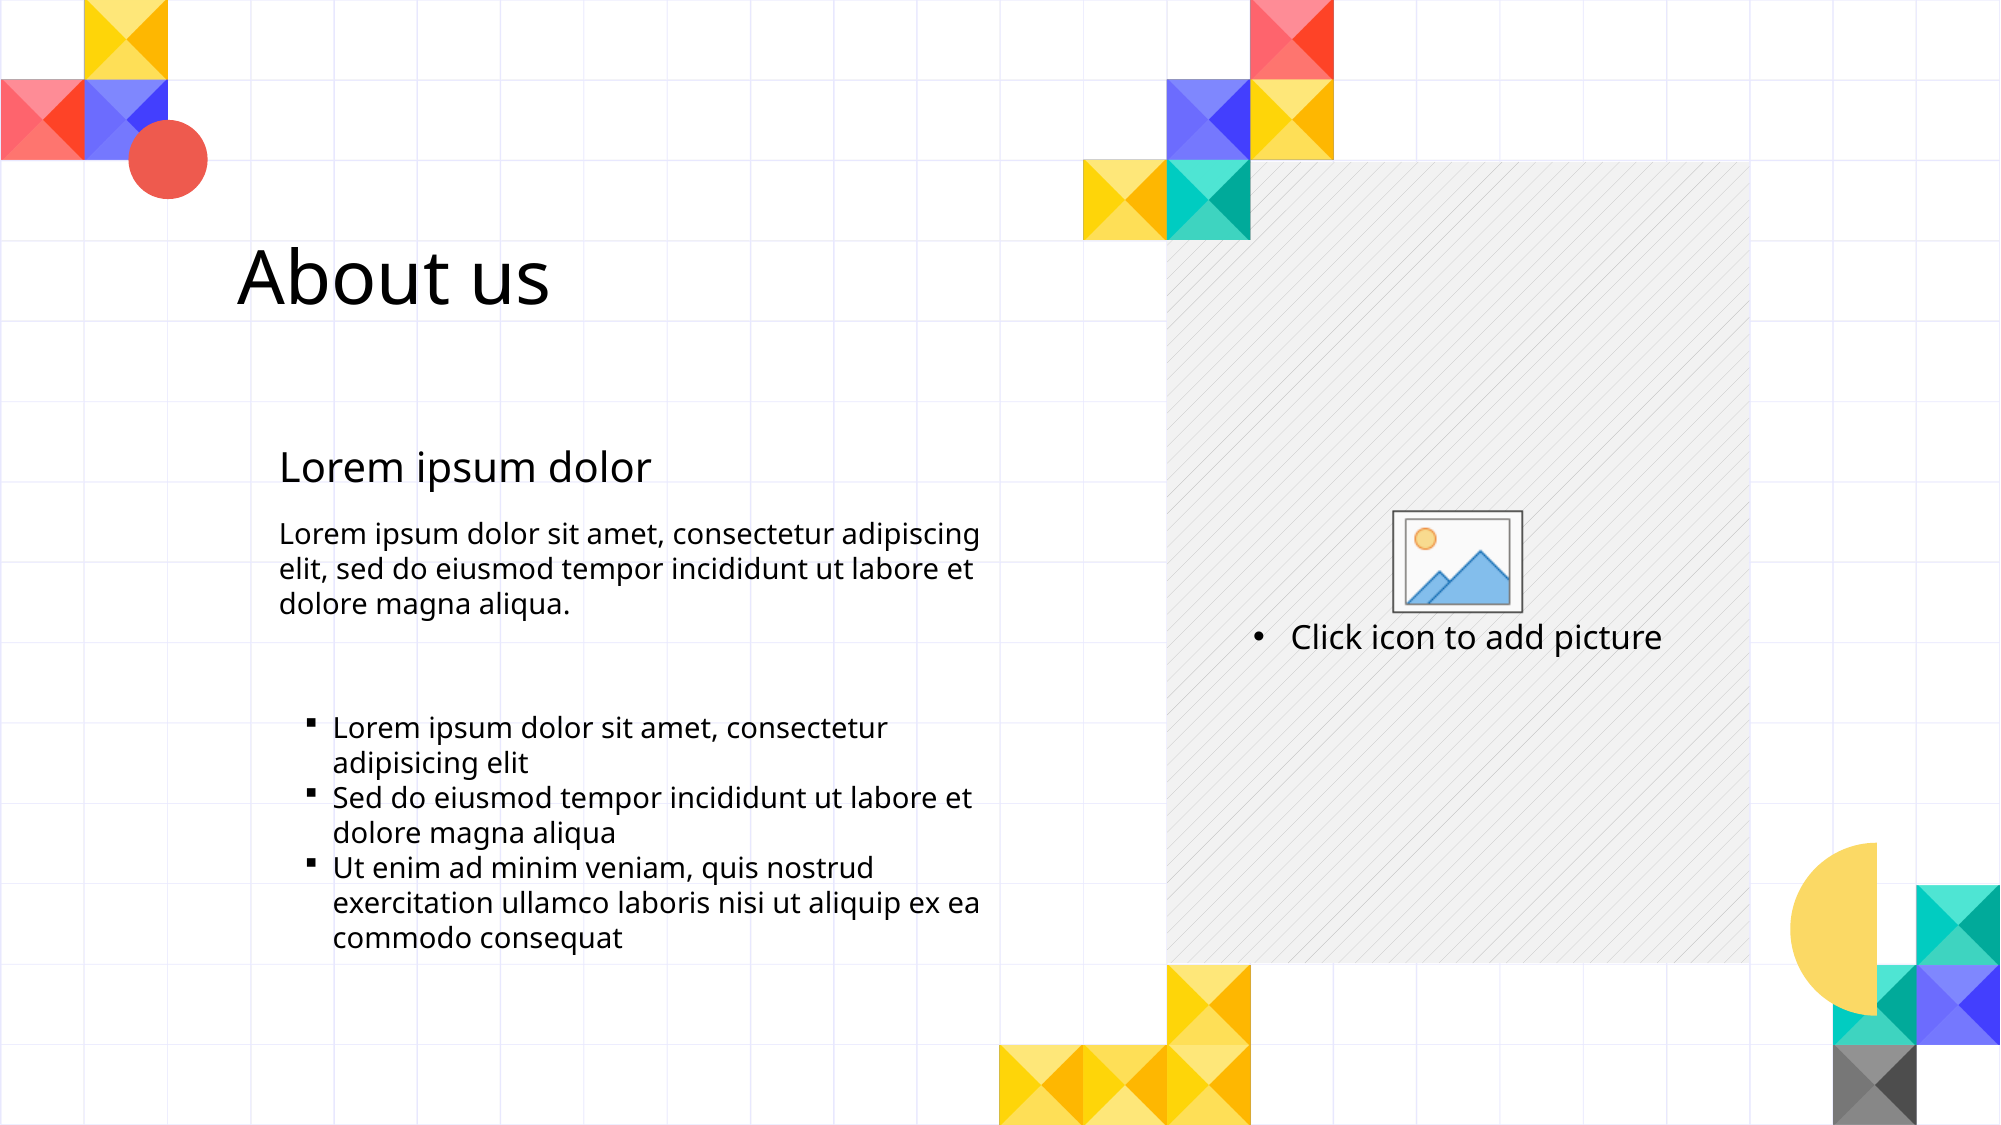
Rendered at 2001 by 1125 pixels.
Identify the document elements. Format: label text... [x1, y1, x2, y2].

picture [0, 0, 2000, 1125]
text_box About us [222, 221, 1017, 327]
text_box Lorem ipsum dolor sit amet, consectetur adipisicing elit Sed do eiusmod tempor incididunt ut labore et dolore magna aliqua Ut enim ad minim veniam, quis nostrud exercitation ullamco laboris nisi ut aliquip ex ea commodo consequat [289, 702, 1017, 962]
text_box Lorem ipsum dolor sit amet, consectetur adipiscing elit, sed do eiusmod tempor incididunt ut labore et dolore magna aliqua. [264, 508, 1019, 628]
text_box Lorem ipsum dolor [264, 433, 1019, 498]
